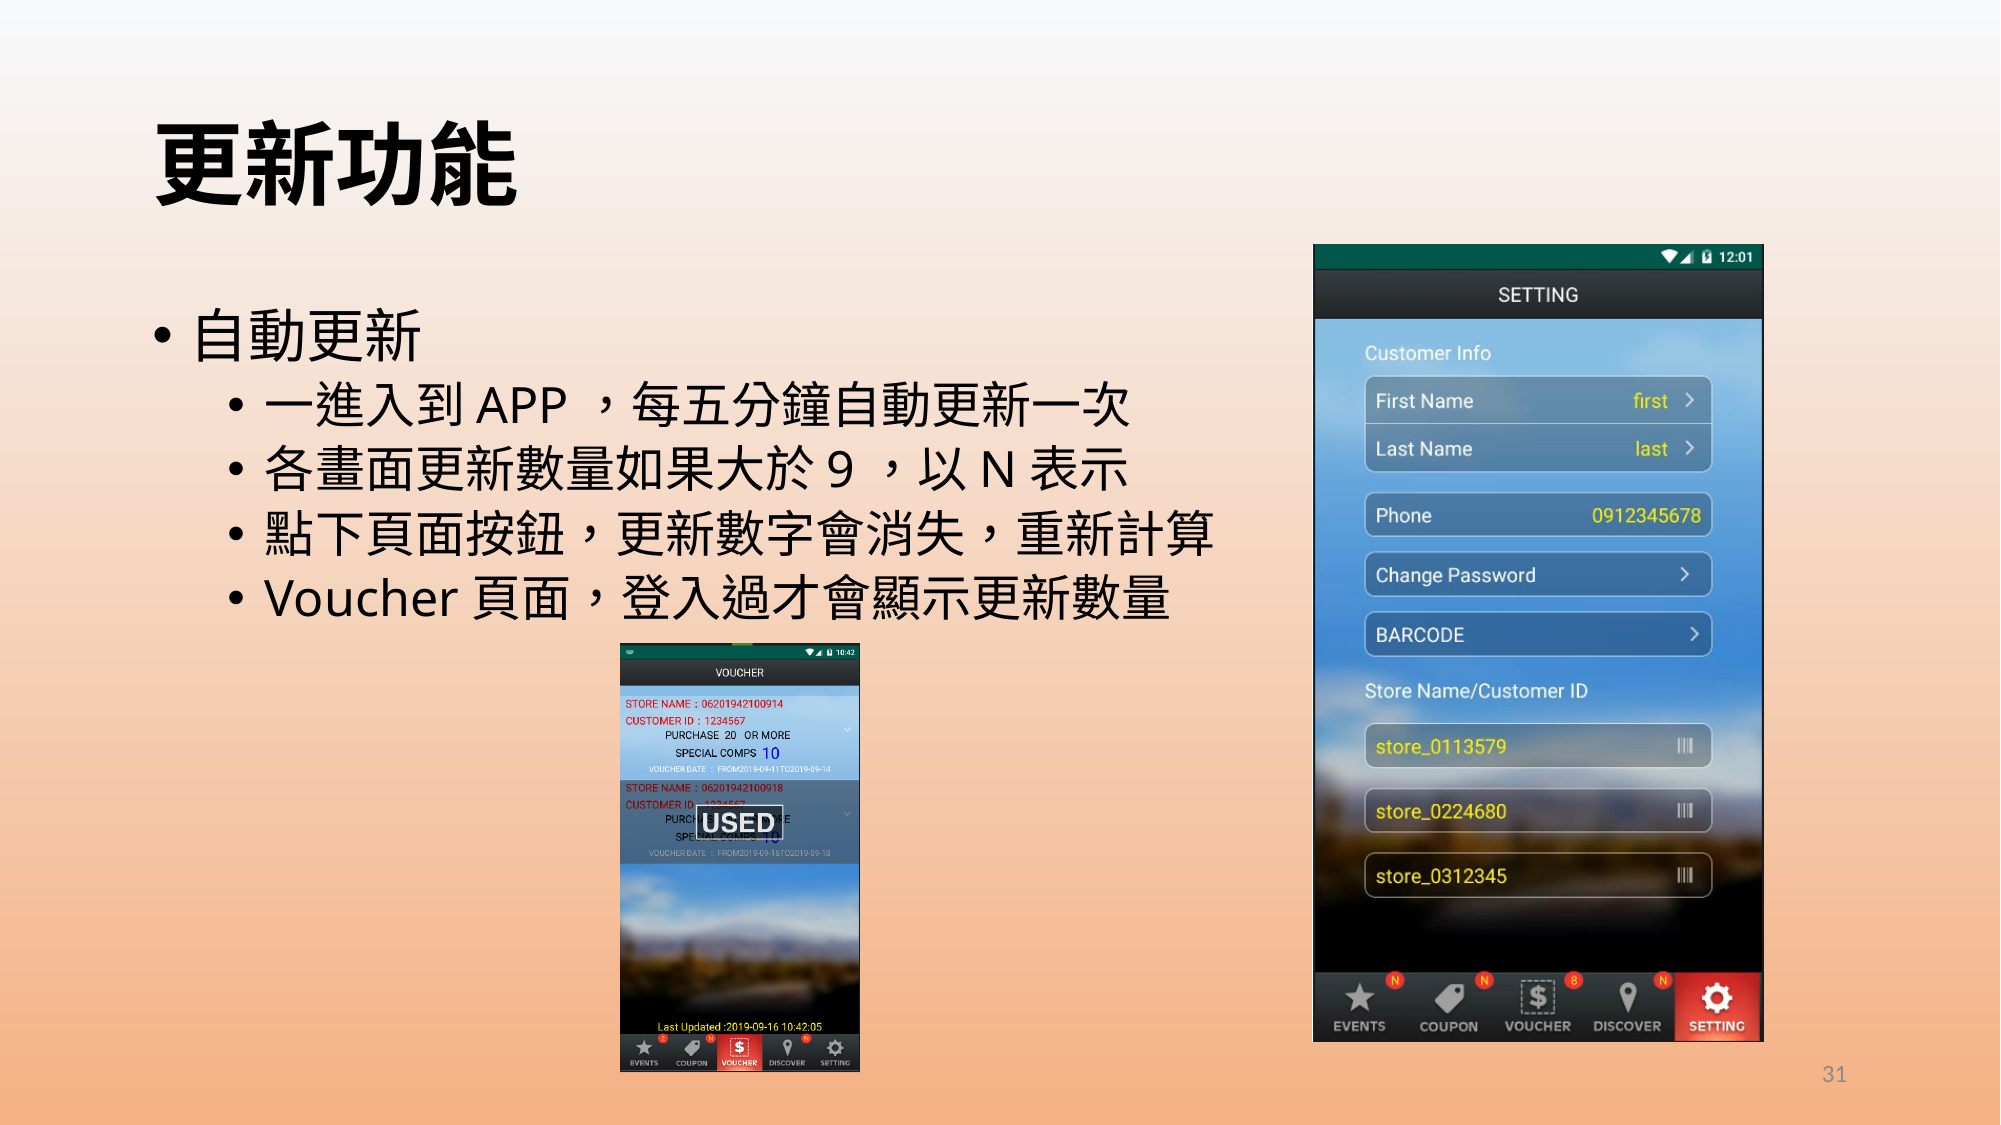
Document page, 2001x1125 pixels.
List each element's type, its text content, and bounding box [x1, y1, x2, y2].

slide_number 31 [1412, 1042, 1863, 1103]
picture [620, 643, 860, 1073]
text_box 自動更新 一進入到APP，每五分鐘自動更新一次 各畫面更新數量如果大於9，以N表示 點下頁面按鈕，更新數字會消失，重新計算 Voucher頁面，登入過才會顯示更新數量 [137, 299, 1236, 1011]
title 更新功能 [137, 59, 1863, 278]
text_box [1311, 243, 1765, 1043]
